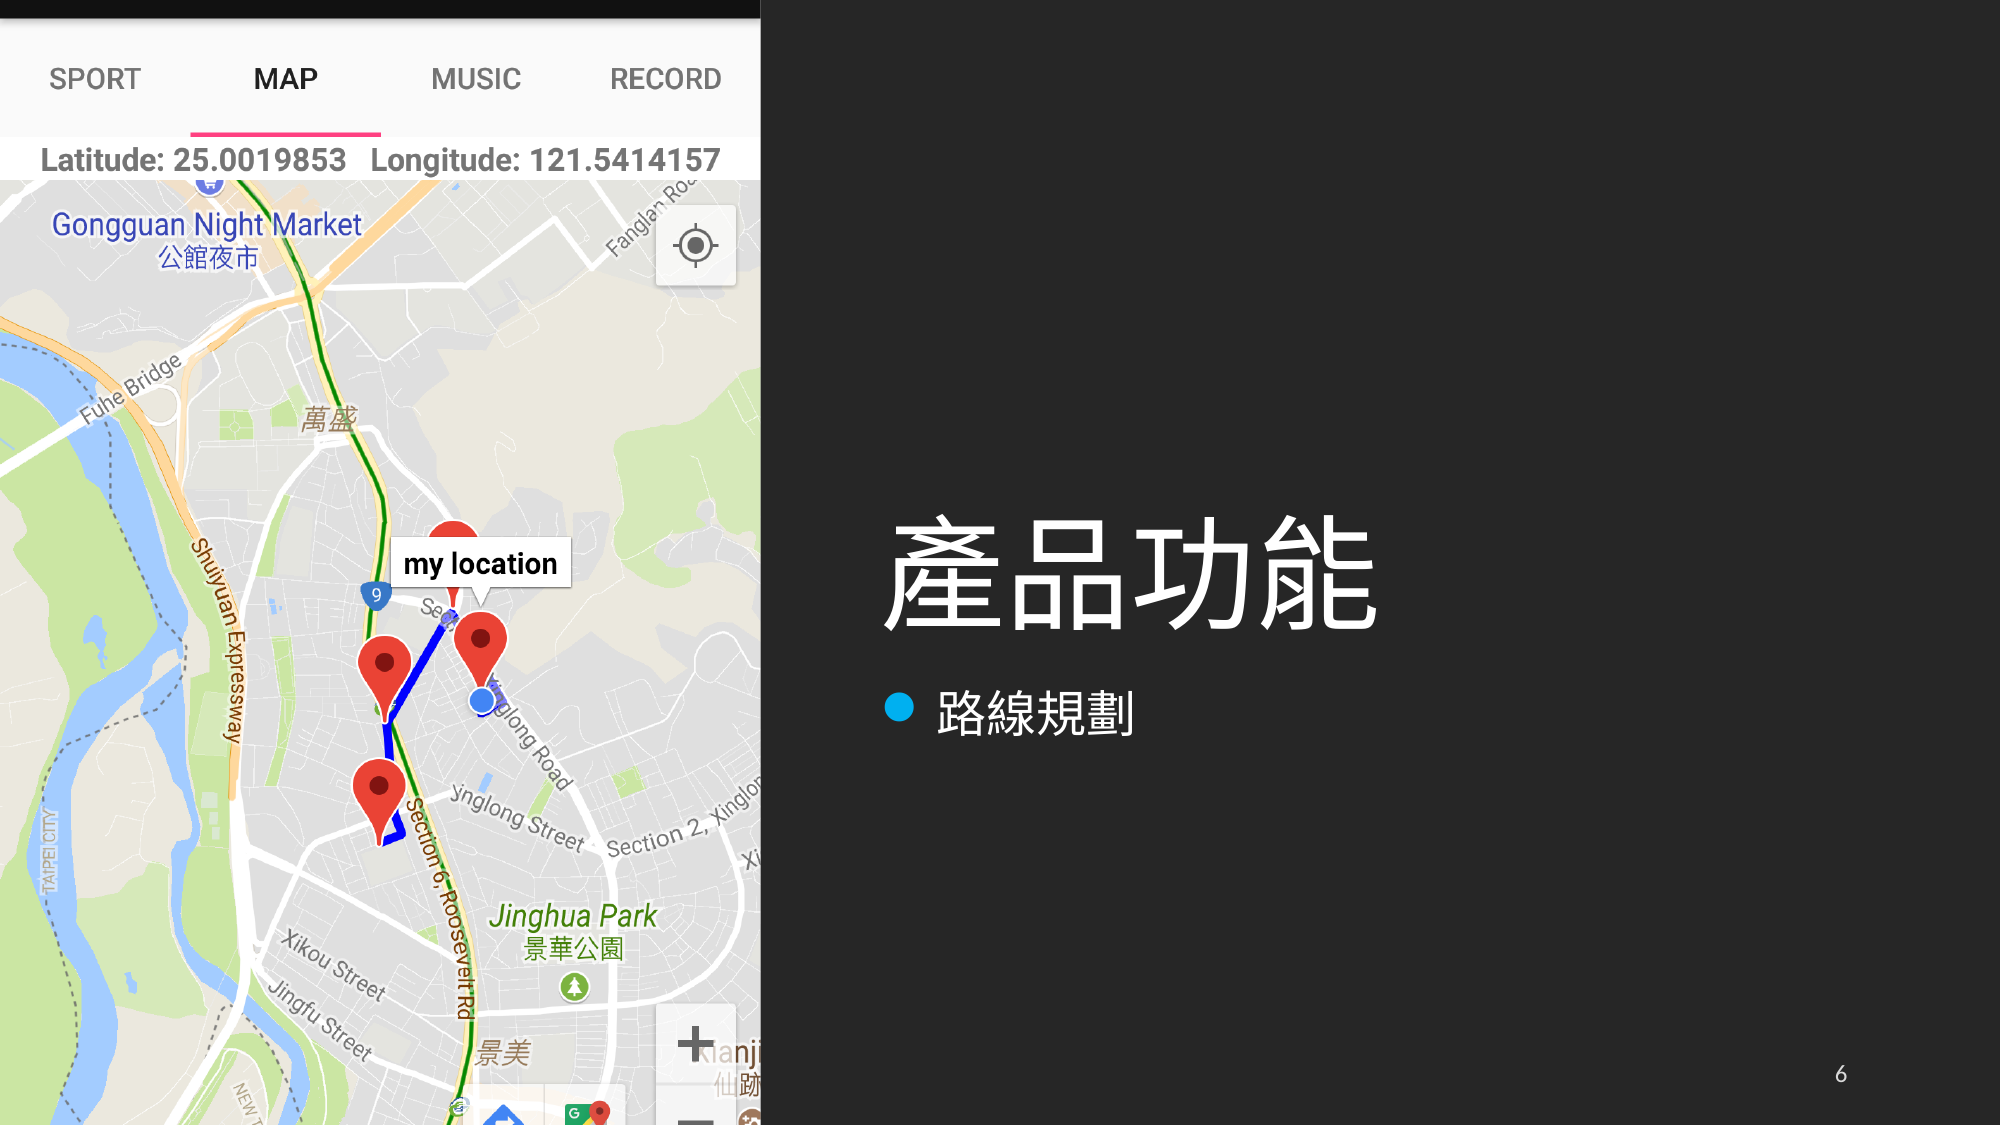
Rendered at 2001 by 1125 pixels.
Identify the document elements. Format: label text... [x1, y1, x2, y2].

text_box [761, 0, 2000, 1125]
subtitle 路線規劃 [865, 681, 1895, 1020]
picture [0, 0, 761, 1125]
slide_number 6 [1412, 1042, 1863, 1103]
title 產品功能 [865, 104, 1895, 655]
